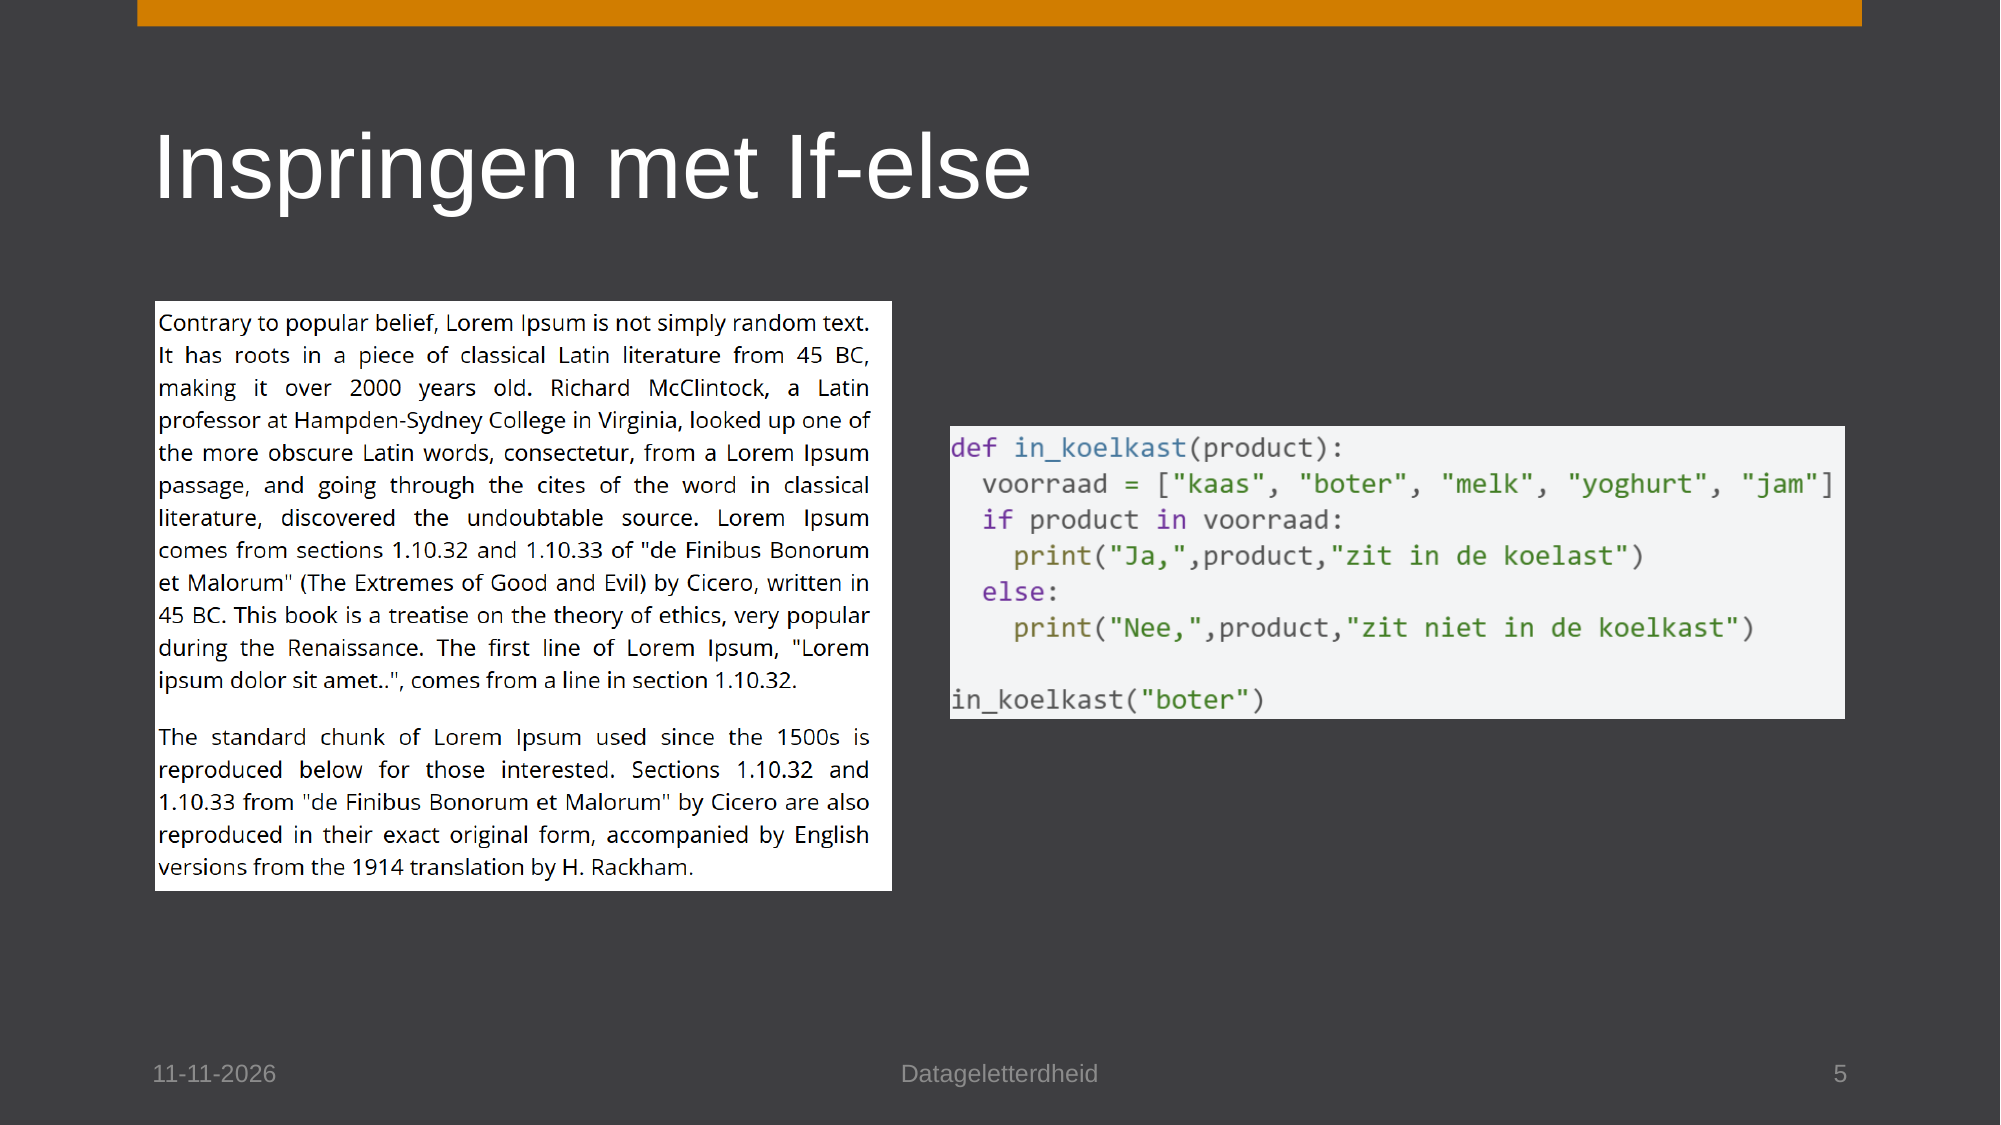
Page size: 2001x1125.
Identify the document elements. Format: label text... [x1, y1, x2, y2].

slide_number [137, 1042, 588, 1103]
slide_number 5 [1412, 1042, 1863, 1103]
title Inspringen met If-else [137, 59, 1863, 278]
picture [155, 301, 892, 891]
footer Datageletterdheid [662, 1042, 1338, 1103]
picture [950, 426, 1845, 719]
